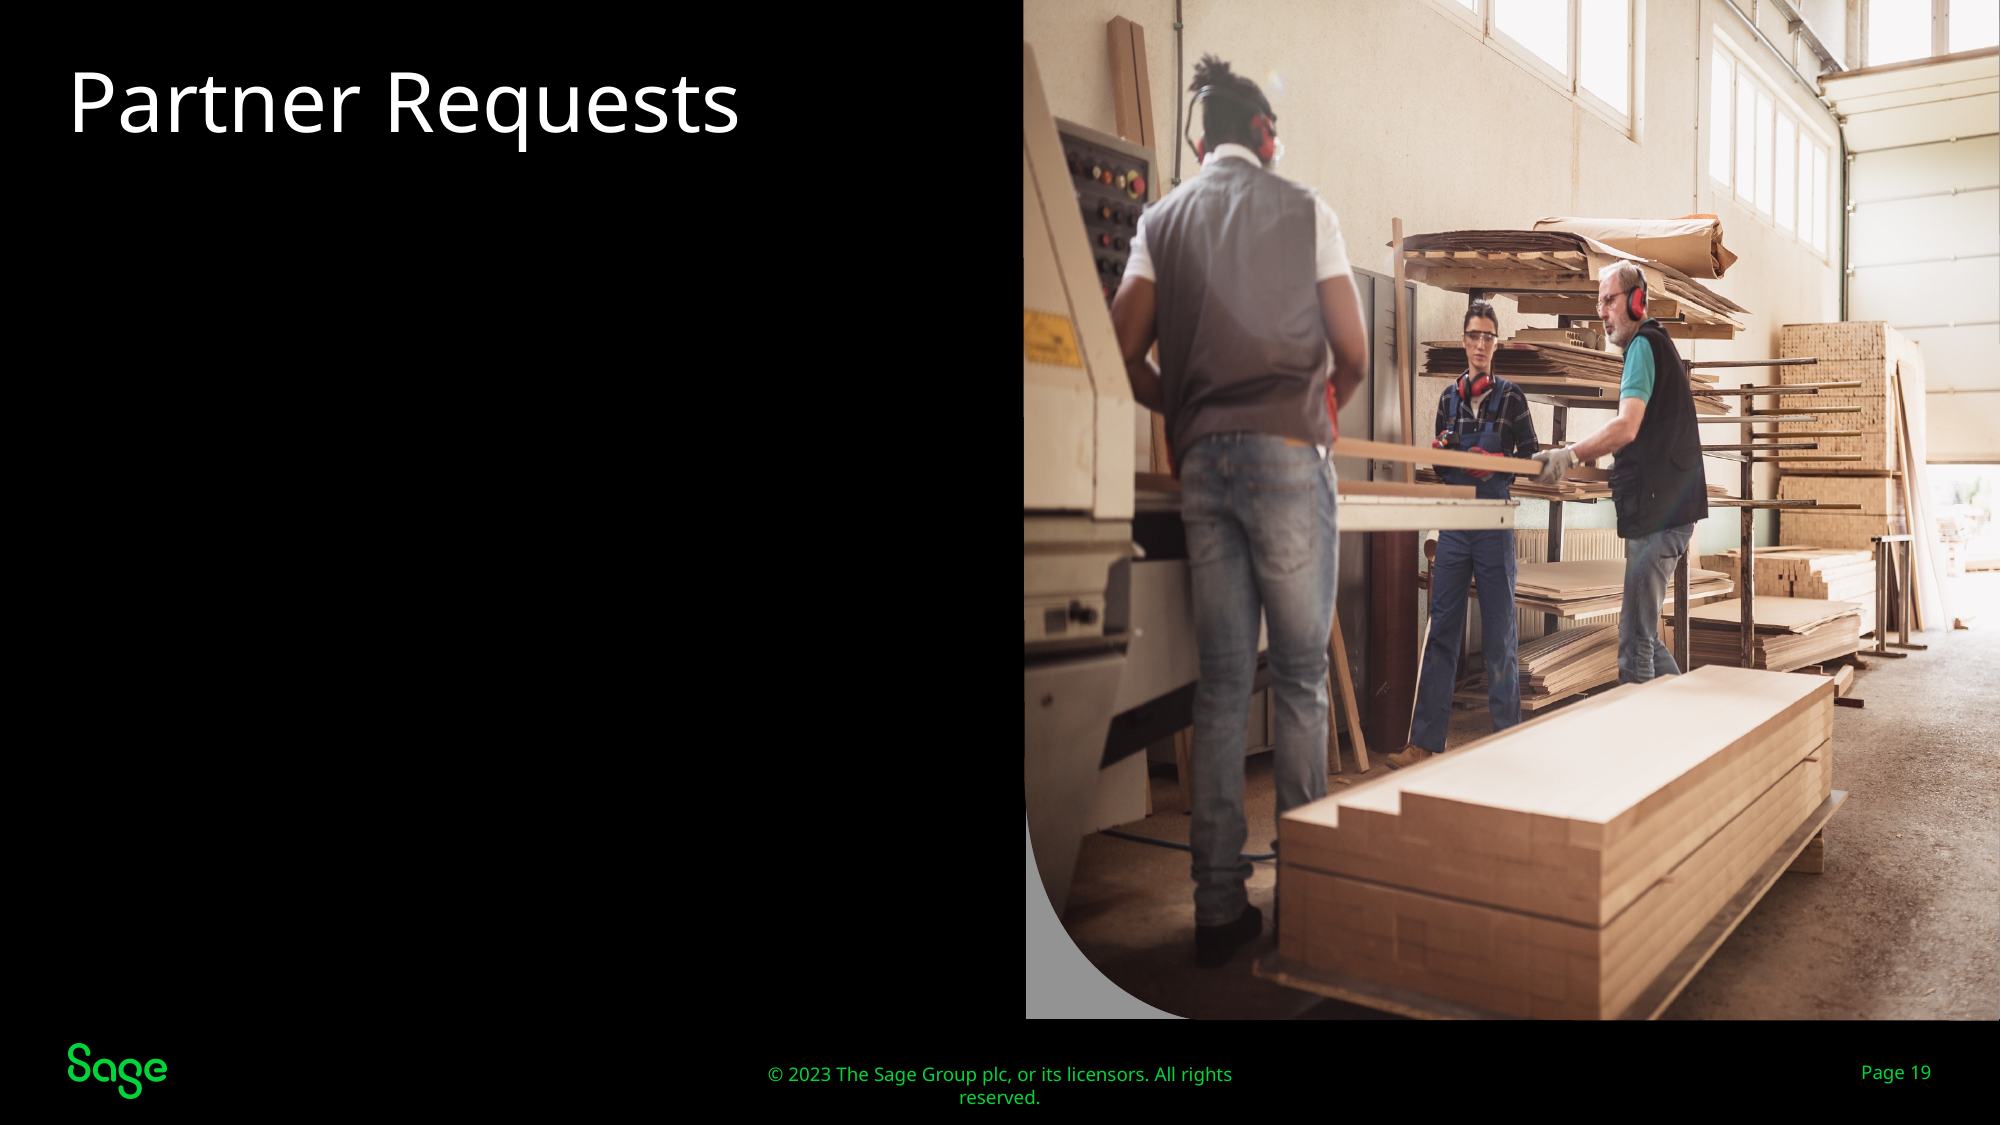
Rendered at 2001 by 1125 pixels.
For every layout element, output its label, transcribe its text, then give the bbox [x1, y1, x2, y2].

title Partner Requests [67, 49, 907, 147]
picture [1023, 0, 2000, 1021]
picture [68, 1043, 167, 1099]
slide_number Page 19 [1809, 1043, 1947, 1104]
